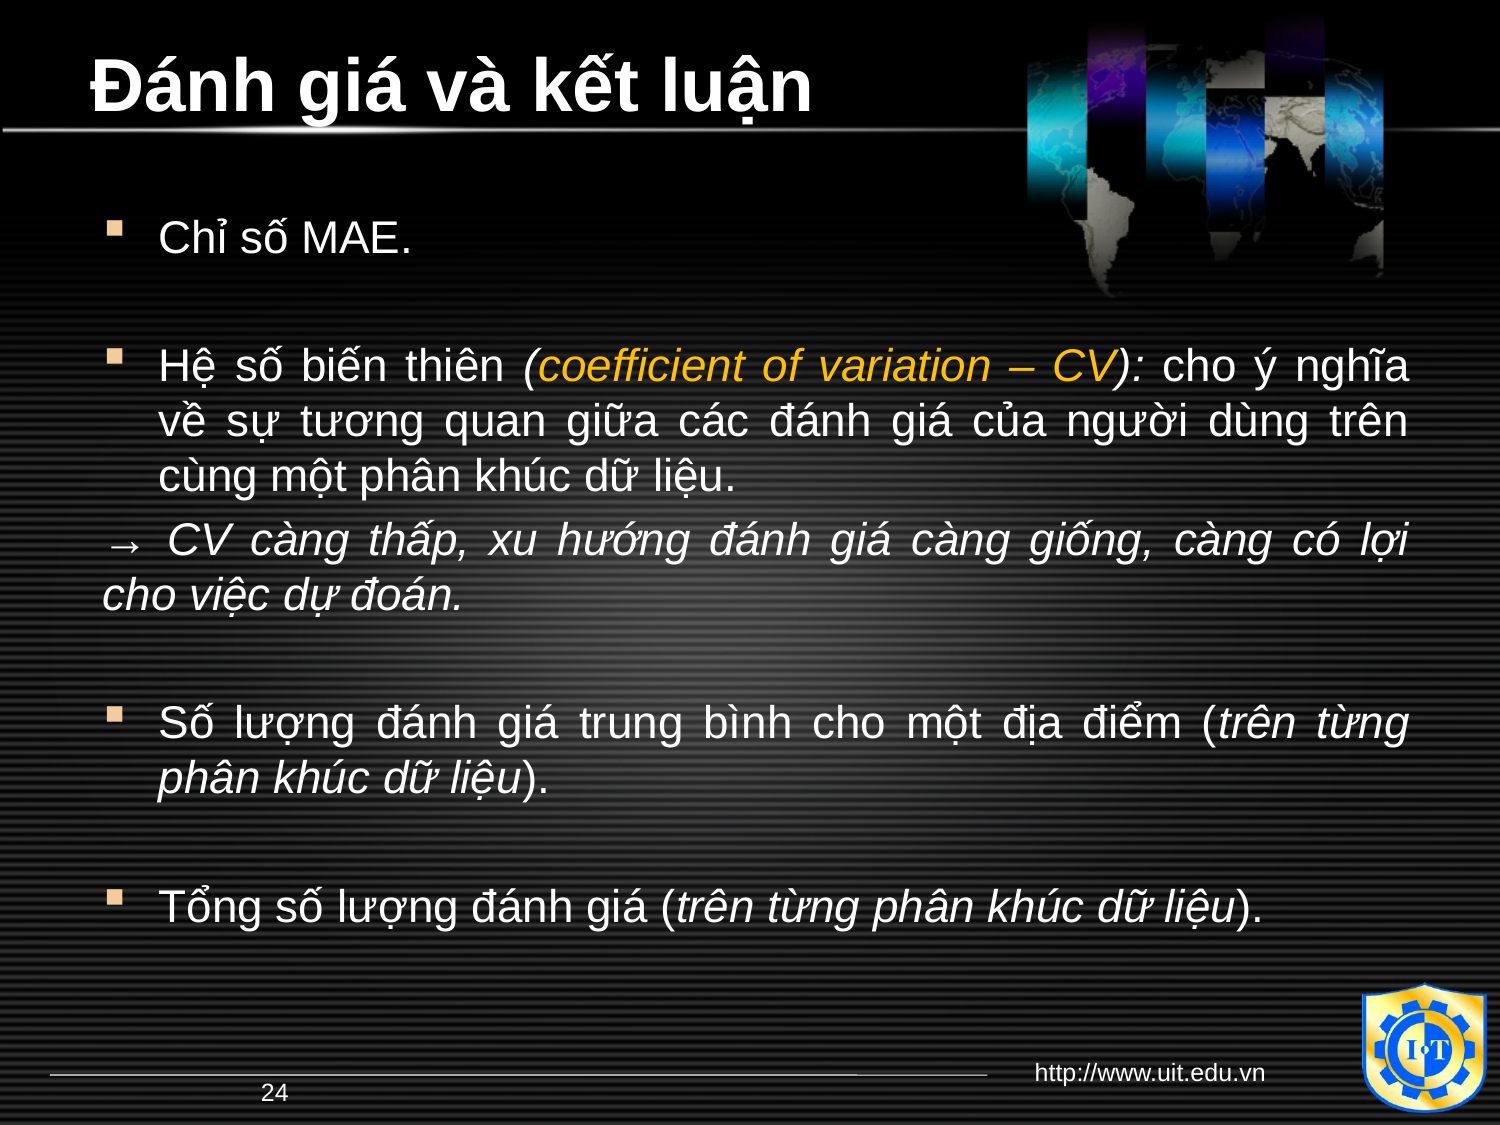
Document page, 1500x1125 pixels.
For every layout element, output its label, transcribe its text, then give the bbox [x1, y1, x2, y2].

list Chỉ số MAE. Hệ số biến thiên (coefficient of variation – CV): cho ý nghĩa về sự tương quan giữa các đánh giá của người dùng trên cùng một phân khúc dữ liệu. → CV càng thấp, xu hướng đánh giá càng giống, càng có lợi cho việc dự đoán. Số lượng đánh giá trung bình cho một địa điểm (trên từng phân khúc dữ liệu). Tổng số lượng đánh giá (trên từng phân khúc dữ liệu). [87, 200, 1425, 1050]
picture [0, 0, 1500, 1125]
footer http://www.uit.edu.vn [987, 1049, 1282, 1100]
slide_number 24 [245, 1068, 459, 1109]
title Đánh giá và kết luận [75, 43, 1269, 119]
